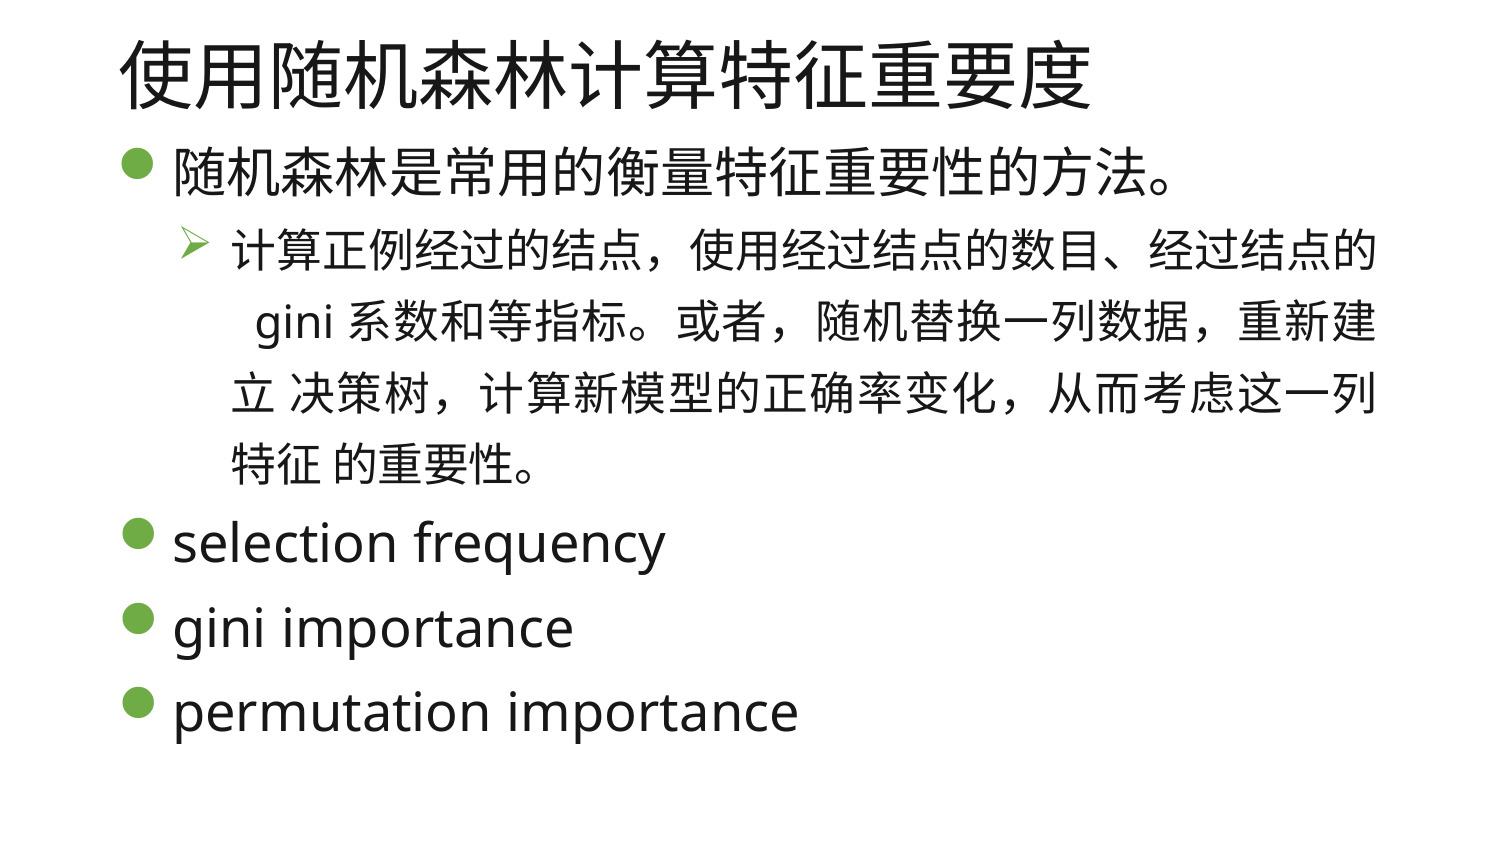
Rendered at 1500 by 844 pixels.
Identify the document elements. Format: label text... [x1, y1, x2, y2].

title 使用随机森林计算特征重要度 [116, 26, 1096, 114]
text_box 随机森林是常用的衡量特征重要性的方法。 计算正例经过的结点，使用经过结点的数目、经过结点的 gini系数和等指标。或者，随机替换一列数据，重新建立 决策树，计算新模型的正确率变化，从而考虑这一列特征 的重要性。 selection frequency gini importance permutation importance [116, 114, 1379, 743]
